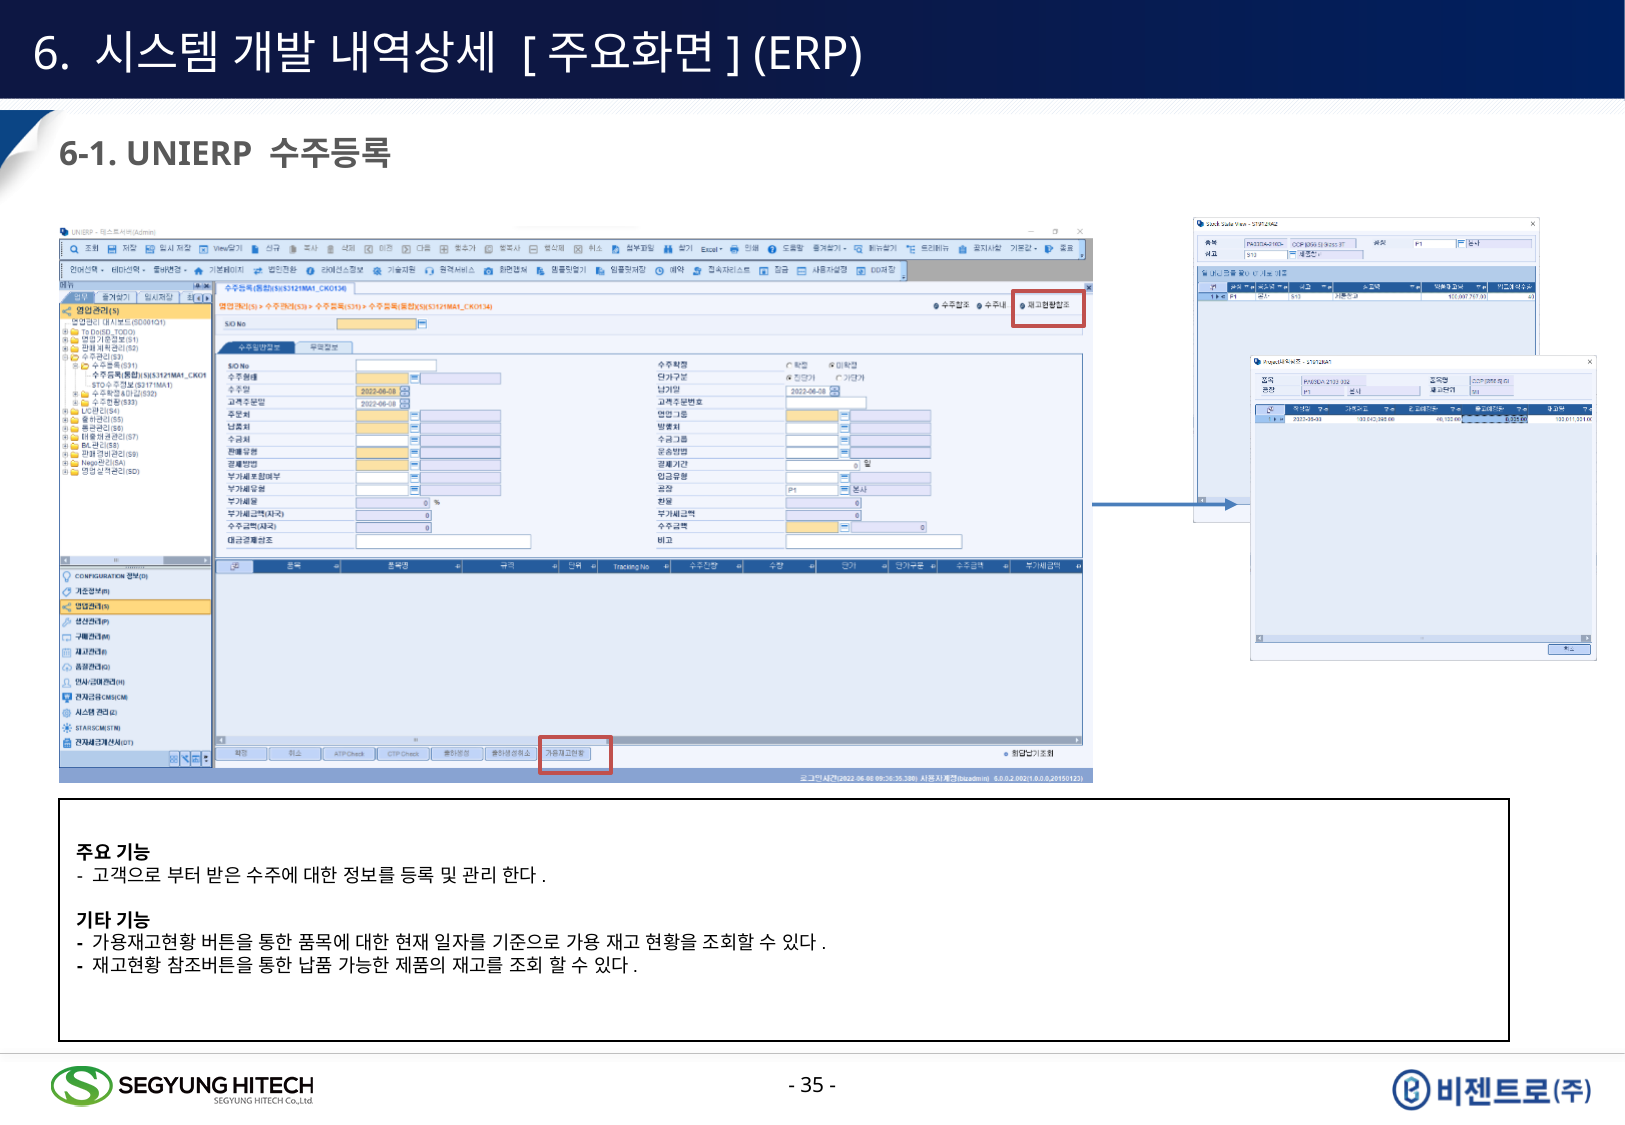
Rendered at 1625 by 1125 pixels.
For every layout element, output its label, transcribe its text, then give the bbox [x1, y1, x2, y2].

text_box 6. 시스템 개발 내역상세 [주요화면] (ERP) [32, 21, 1037, 82]
picture [1391, 1069, 1592, 1111]
text_box 주요 기능 - 고객으로 부터 받은 수주에 대한 정보를 등록 및 관리 한다. 기타 기능 - 가용재고현황 버튼을 통한 품목에 대한 현재 일자를 기준으로 가용 재고 현황을 조회할 수 있다. - 재고현황 참조버튼을 통한 납품 가능한 제품의 재고를 조회 할 수 있다. [59, 798, 1510, 1041]
picture [58, 226, 1093, 783]
picture [51, 1066, 313, 1107]
text_box 6-1. UNIERP 수주등록 [59, 132, 1595, 173]
picture [0, 110, 107, 208]
picture [1193, 217, 1597, 662]
